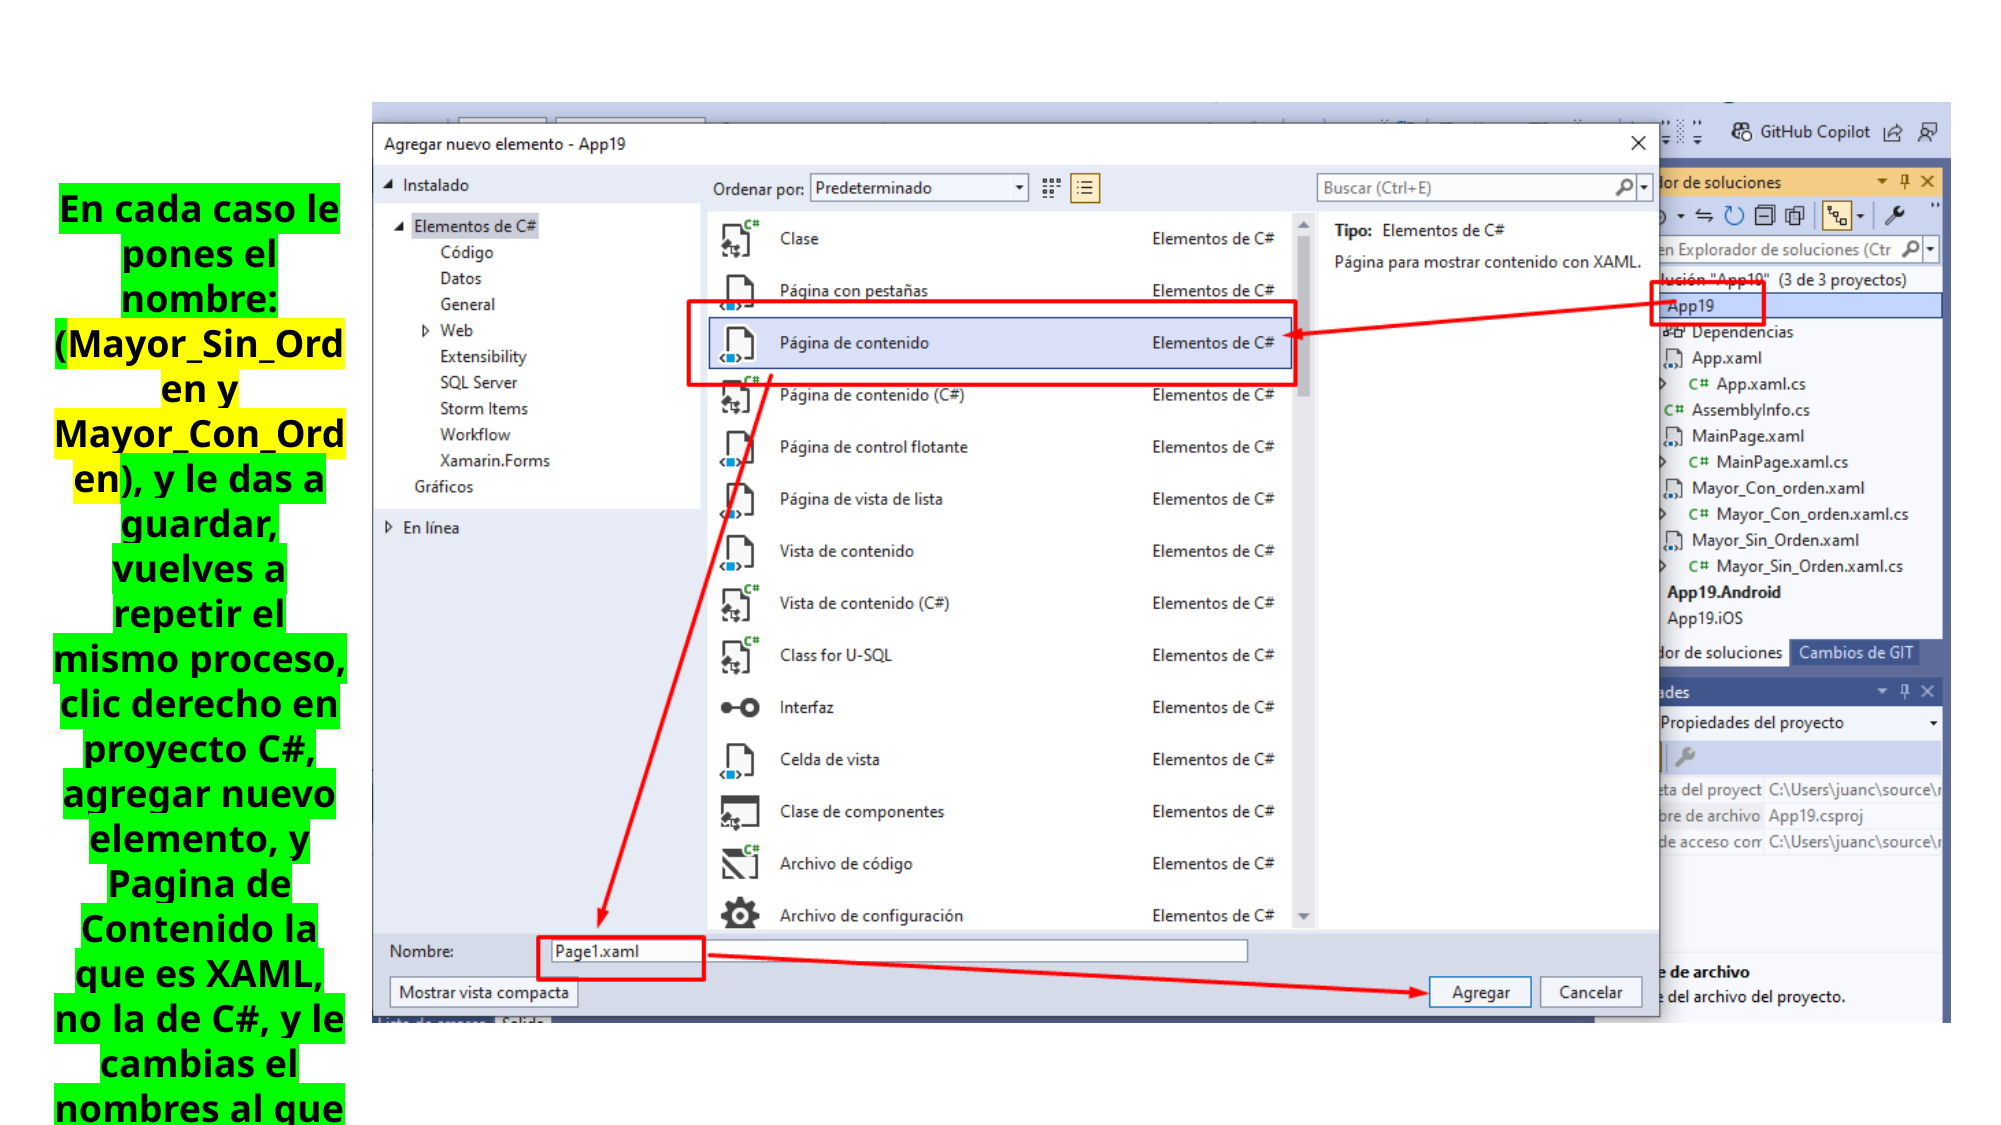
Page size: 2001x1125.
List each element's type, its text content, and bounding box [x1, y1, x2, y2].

text_box En cada caso le pones el nombre: (Mayor_Sin_Orden y Mayor_Con_Orden), y le das a guardar, vuelves a repetir el mismo proceso, clic derecho en proyecto C#, agregar nuevo elemento, y Pagina de Contenido la que es XAML, no la de C#, y le cambias el nombres al que deseas. [32, 177, 367, 1125]
picture [372, 102, 1951, 1023]
